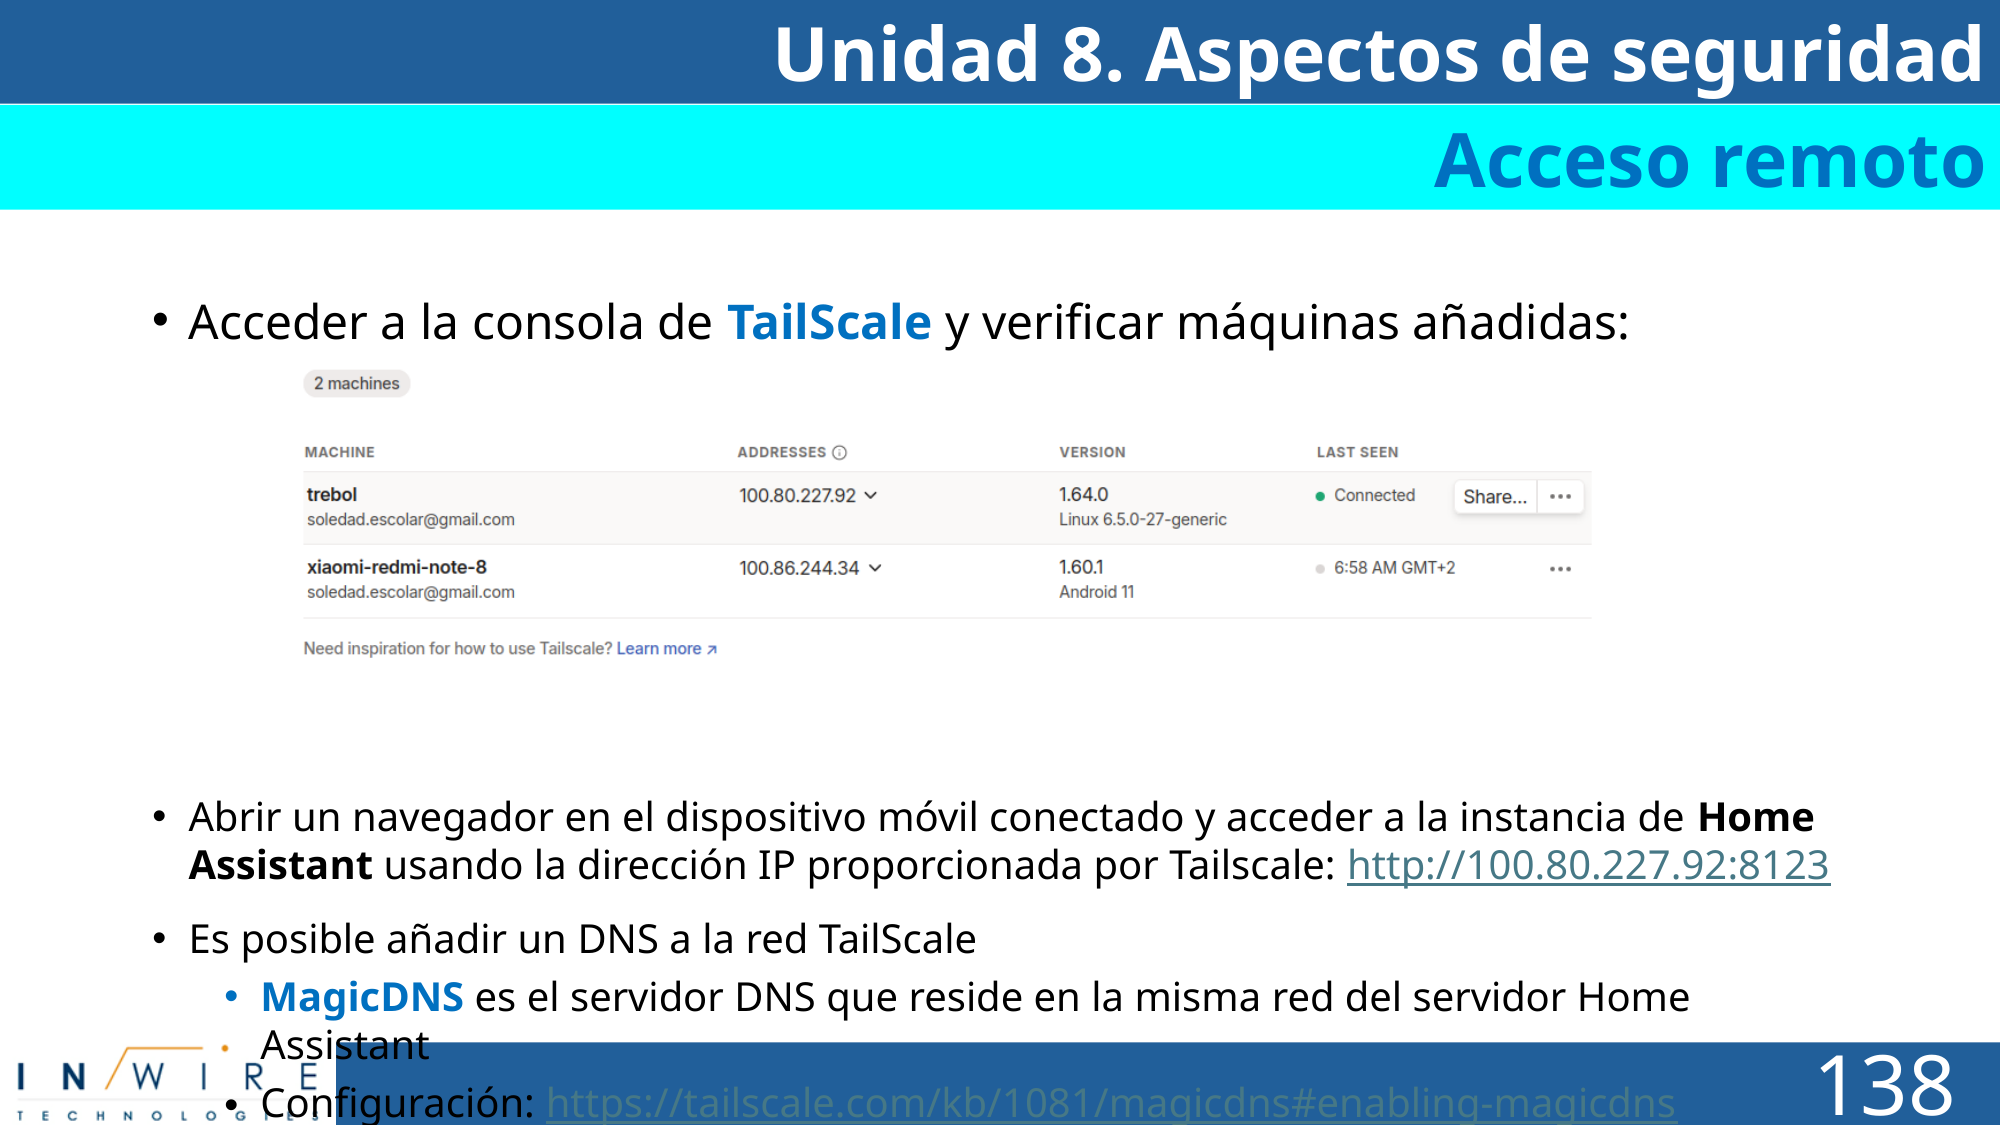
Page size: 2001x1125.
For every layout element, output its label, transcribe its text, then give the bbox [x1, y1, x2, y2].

text_box Unidad 8. Aspectos de seguridad [0, 0, 2000, 104]
picture [0, 1037, 137, 1125]
picture [261, 364, 1656, 660]
text_box Acceso remoto [0, 104, 2000, 210]
list Acceder a la consola de TailScale y verificar máquinas añadidas: Abrir un navegador en el dispositivo móvil conectado y acceder a la instancia de Home Assistant usando la dirección IP proporcionada por Tailscale: http://100.80.227.92:8123 Es posible añadir un DNS a la red TailScale MagicDNS es el servidor DNS que reside en la misma red del servidor Home Assistant Configuración: https://tailscale.com/kb/1081/magicdns#enabling-magicdns [137, 299, 1863, 1125]
